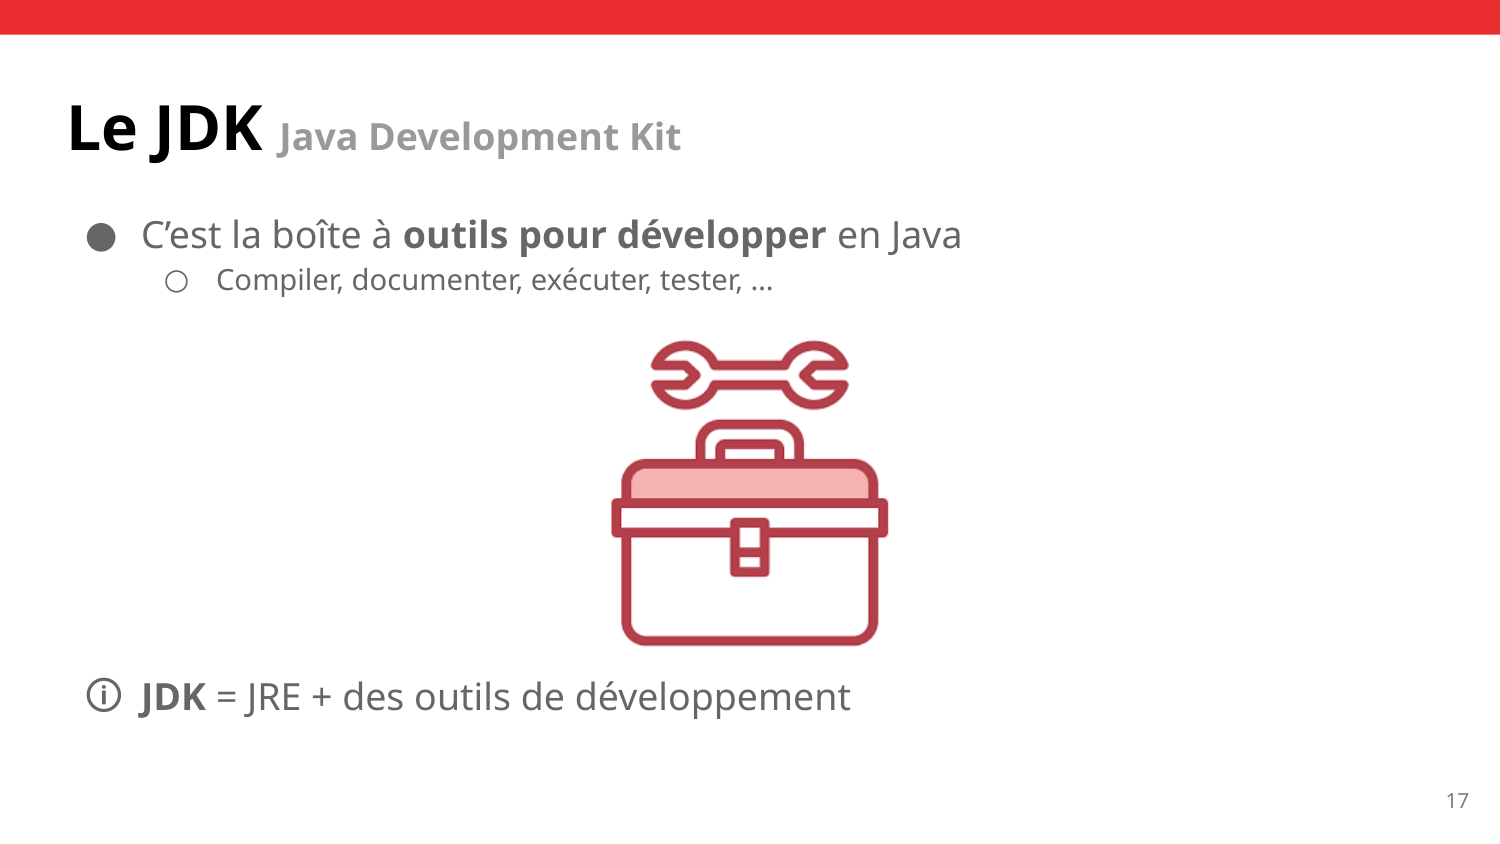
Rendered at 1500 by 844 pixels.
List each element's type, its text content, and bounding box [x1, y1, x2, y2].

list C’est la boîte à outils pour développer en Java Compiler, documenter, exécuter, tester, … [51, 189, 1363, 468]
picture [592, 335, 908, 652]
text_box JDK = JRE + des outils de développement [51, 651, 1294, 786]
slide_number ‹#› [1394, 769, 1484, 834]
title Le JDK Java Development Kit [51, 72, 1449, 176]
